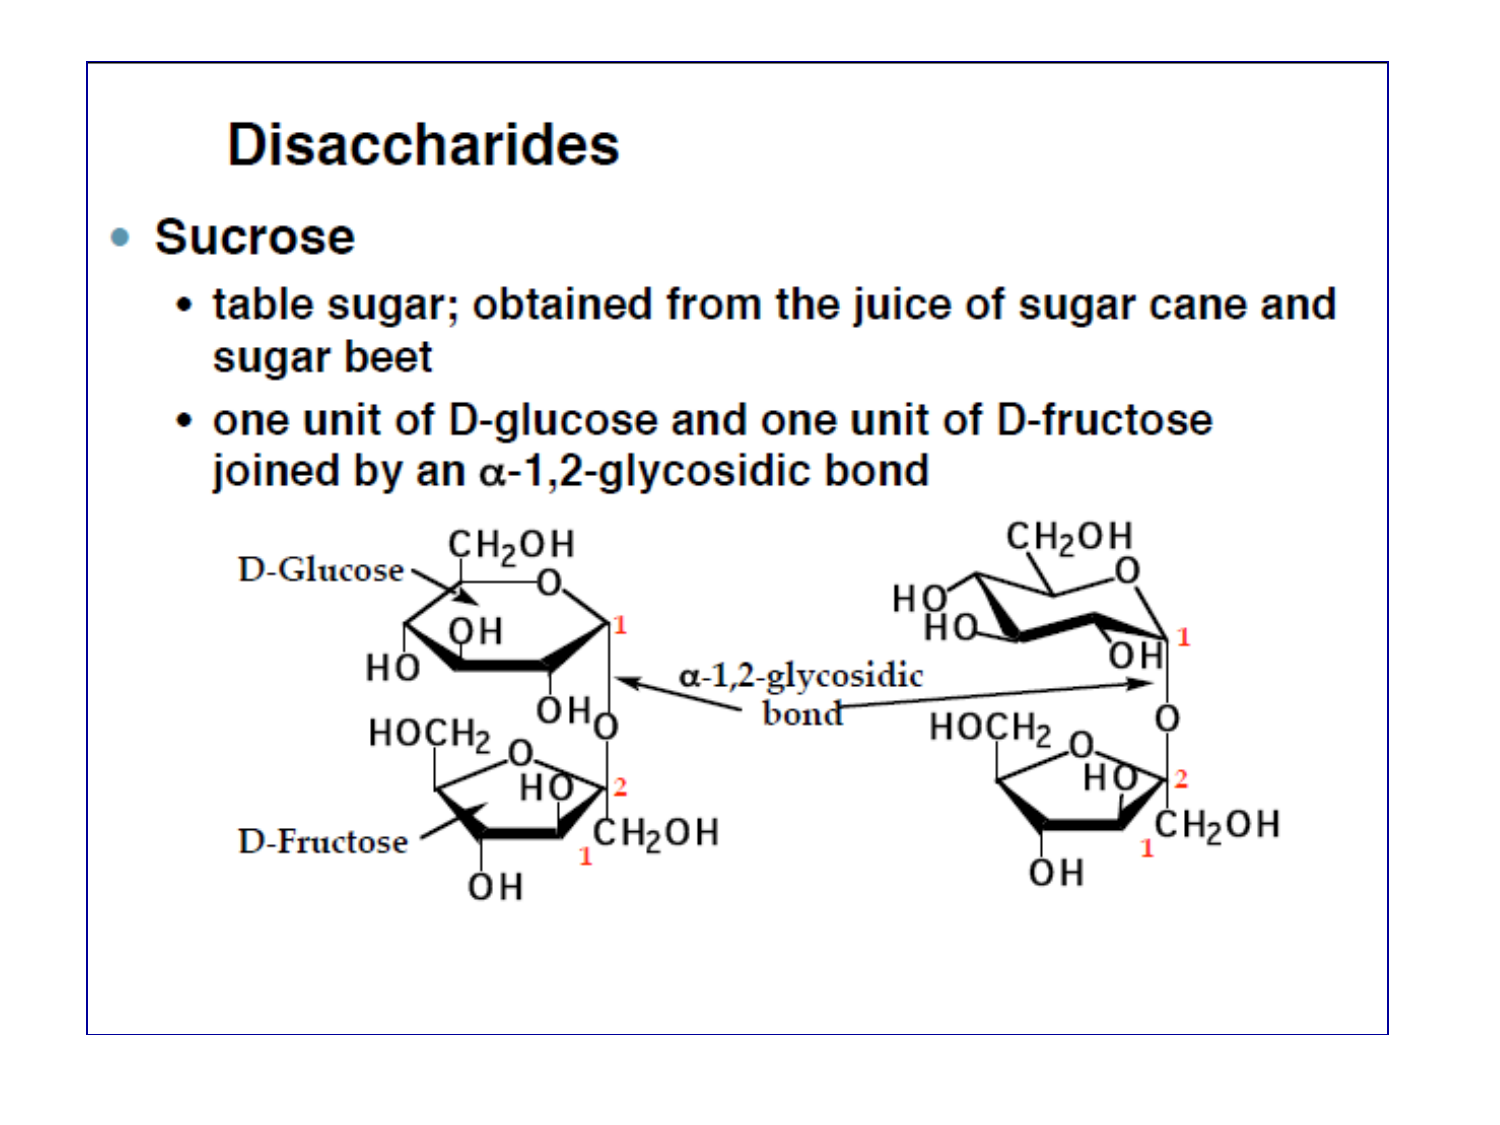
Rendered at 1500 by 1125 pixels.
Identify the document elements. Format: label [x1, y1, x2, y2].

picture [87, 62, 1388, 1035]
